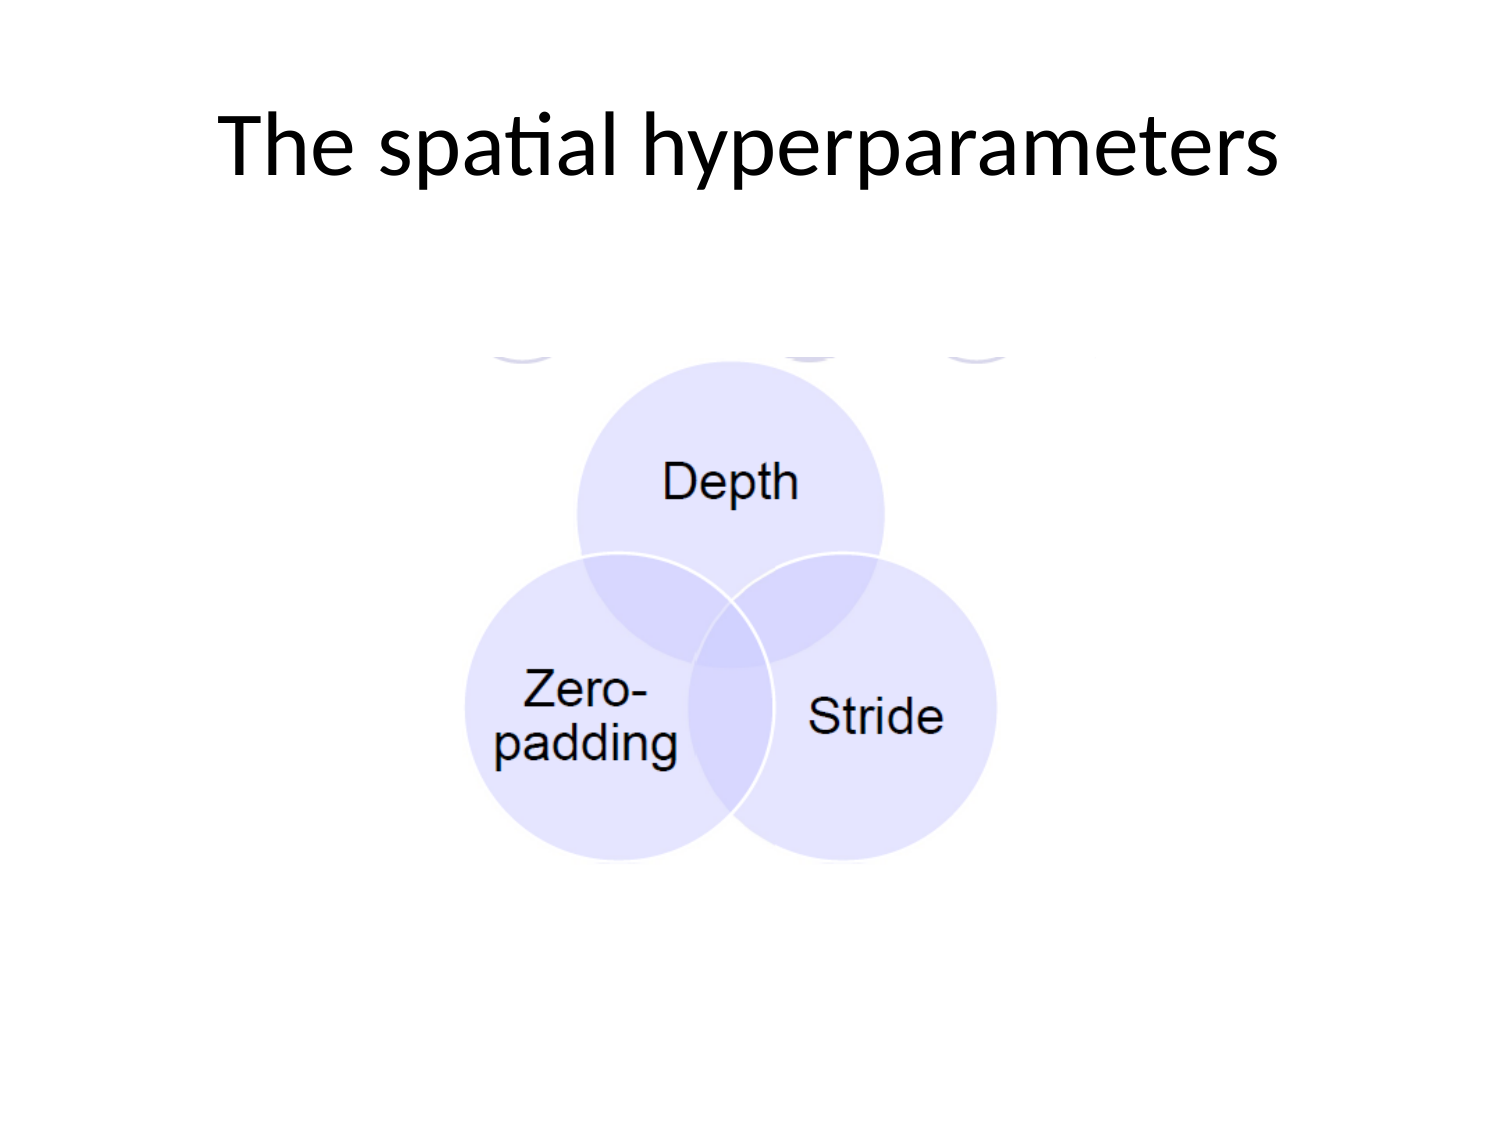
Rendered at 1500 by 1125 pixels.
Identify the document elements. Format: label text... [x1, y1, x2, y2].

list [403, 357, 1097, 910]
title The spatial hyperparameters [75, 45, 1425, 233]
